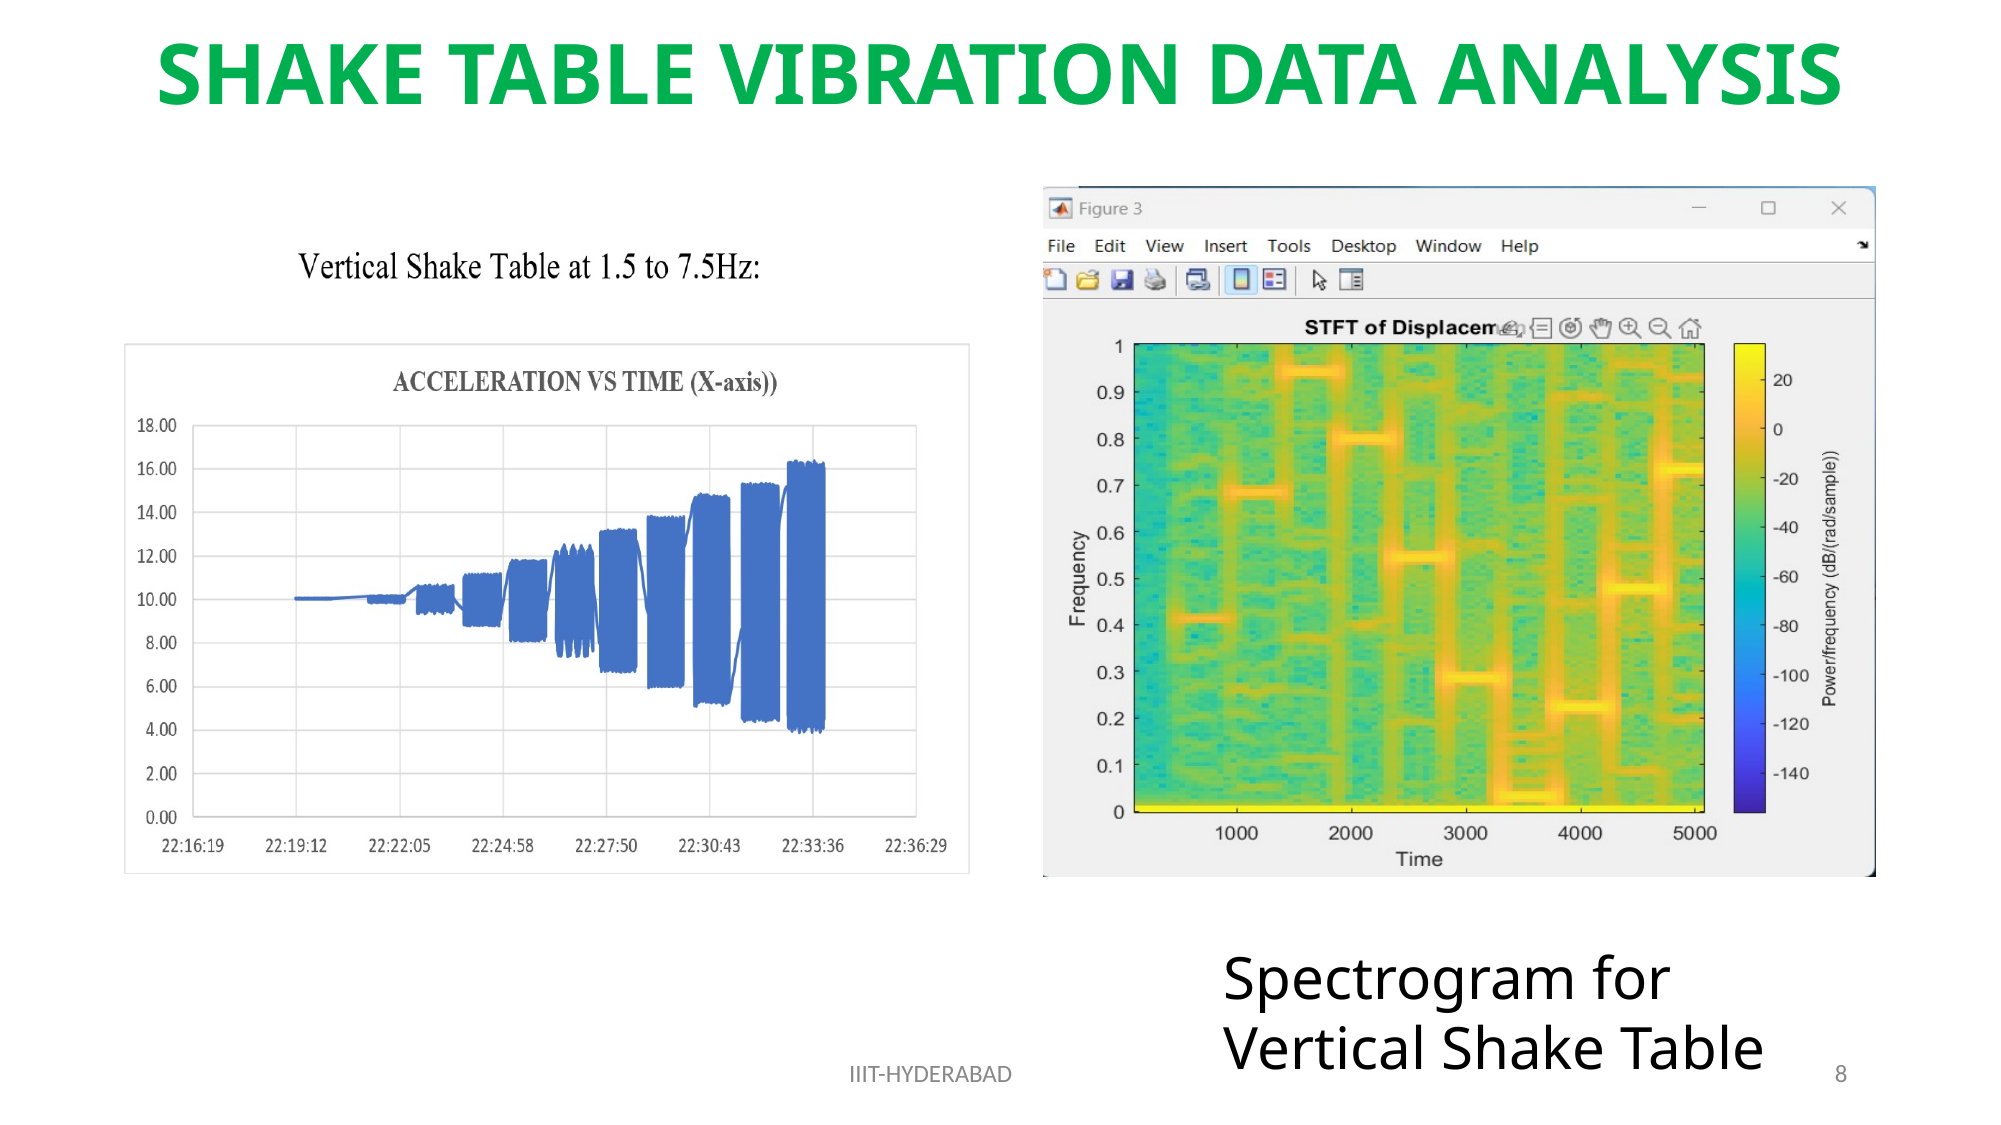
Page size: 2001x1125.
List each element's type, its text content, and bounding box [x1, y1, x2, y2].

slide_number 8 [1412, 1042, 1863, 1103]
footer IIIT-HYDERABAD [662, 1042, 1338, 1103]
text_box Spectrogram for Vertical Shake Table [1208, 926, 1896, 994]
picture [51, 181, 1019, 951]
title SHAKE TABLE VIBRATION DATA ANALYSIS [137, 0, 1863, 251]
picture [1043, 186, 1877, 877]
